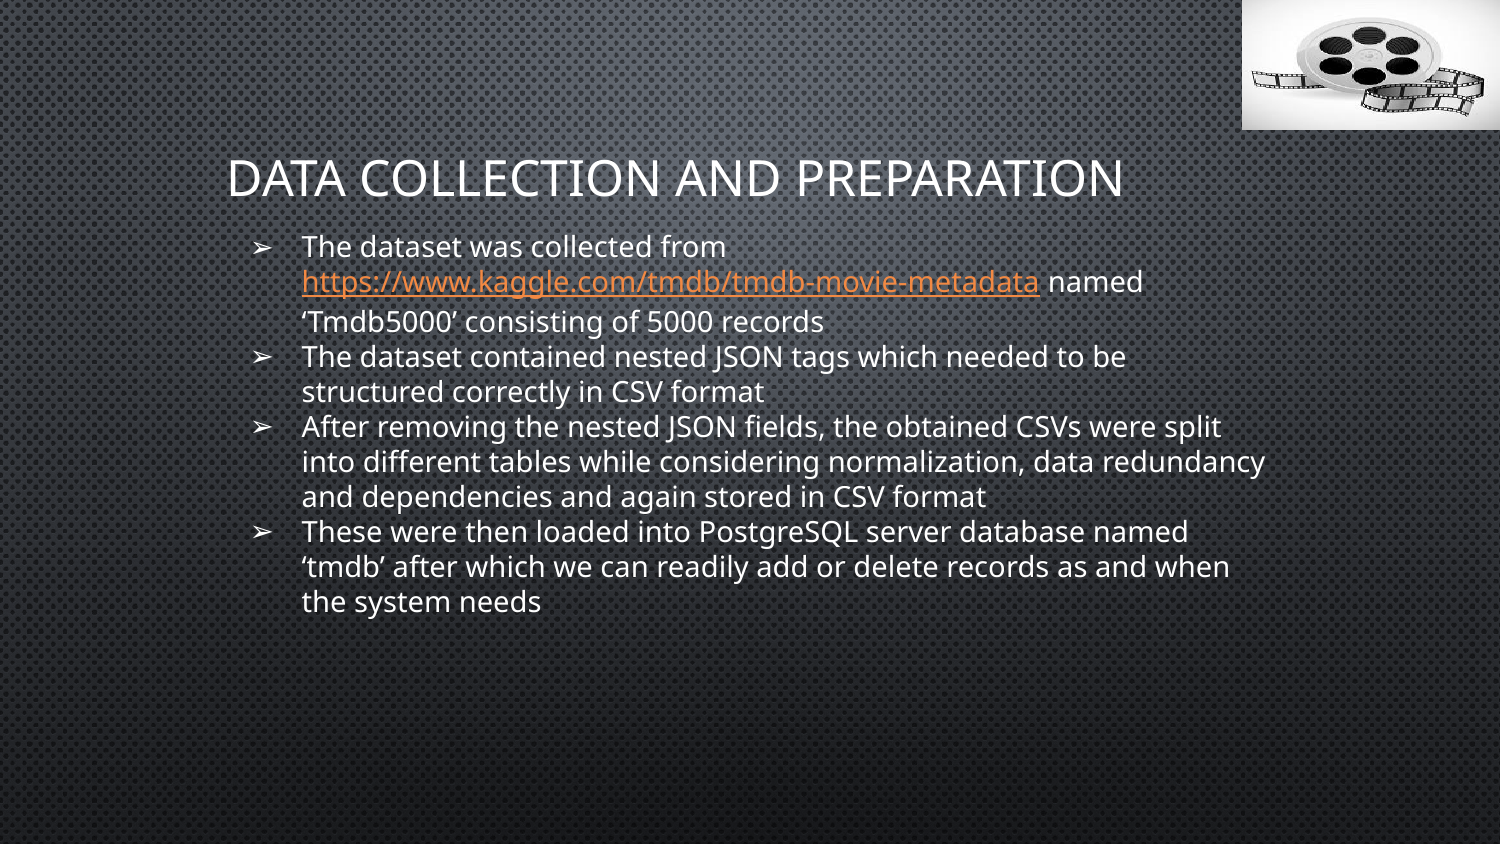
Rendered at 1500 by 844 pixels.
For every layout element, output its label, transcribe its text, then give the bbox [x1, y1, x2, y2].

picture [0, 0, 1500, 844]
subtitle The dataset was collected from https://www.kaggle.com/tmdb/tmdb-movie-metadata named ‘Tmdb5000’ consisting of 5000 records The dataset contained nested JSON tags which needed to be structured correctly in CSV format After removing the nested JSON fields, the obtained CSVs were split into different tables while considering normalization, data redundancy and dependencies and again stored in CSV format These were then loaded into PostgreSQL server database named ‘tmdb’ after which we can readily add or delete records as and when the system needs [215, 217, 1283, 713]
title DATA COLLECTION AND PREPARATION [215, 75, 1283, 217]
